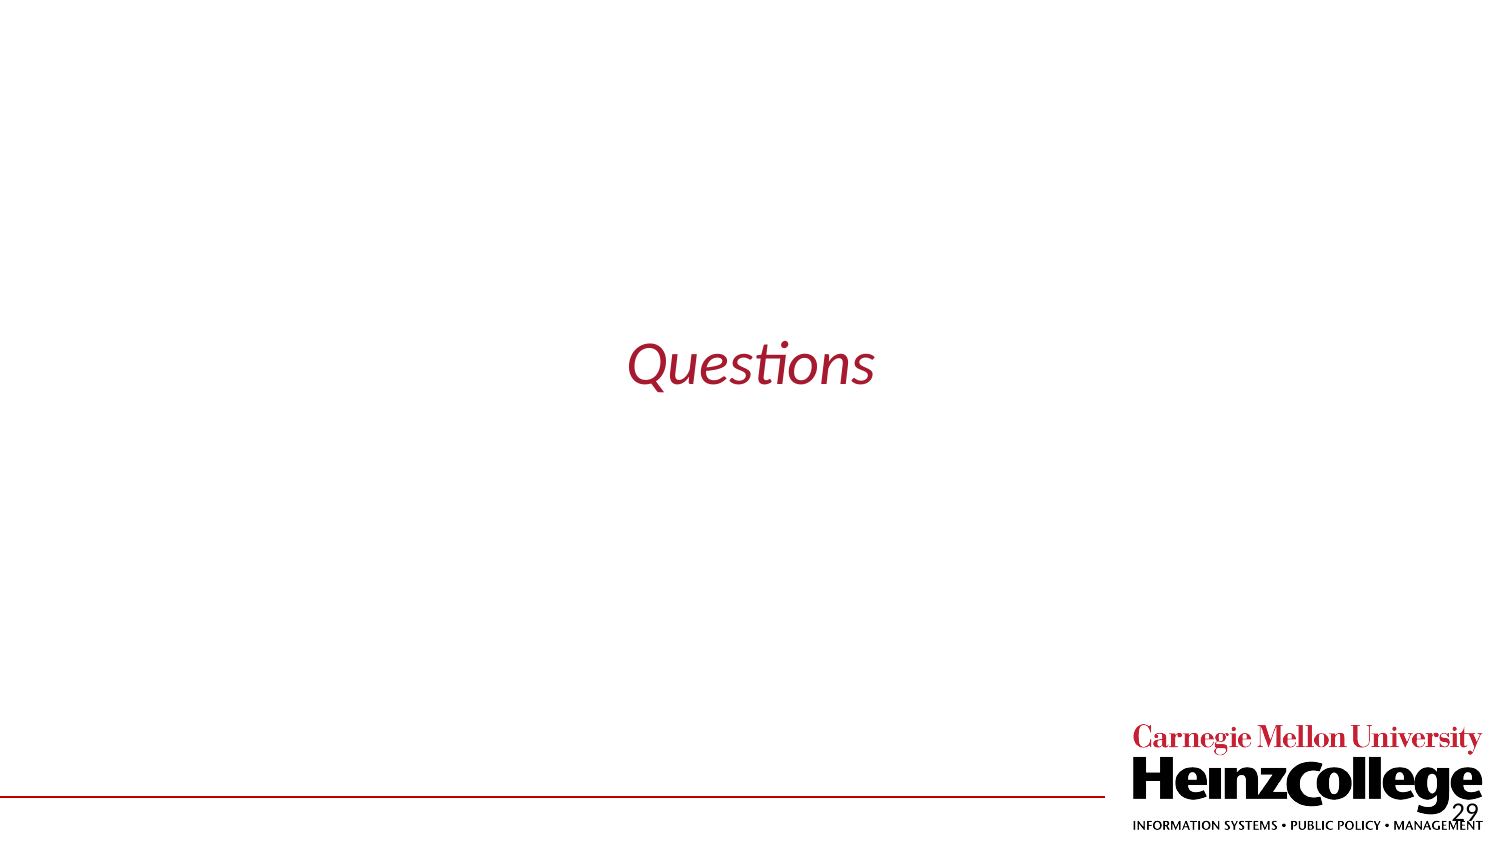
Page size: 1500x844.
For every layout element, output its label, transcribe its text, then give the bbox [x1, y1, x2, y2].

slide_number ‹#› [1403, 779, 1494, 844]
text_box Questions [127, 317, 1375, 404]
picture [1133, 724, 1483, 830]
